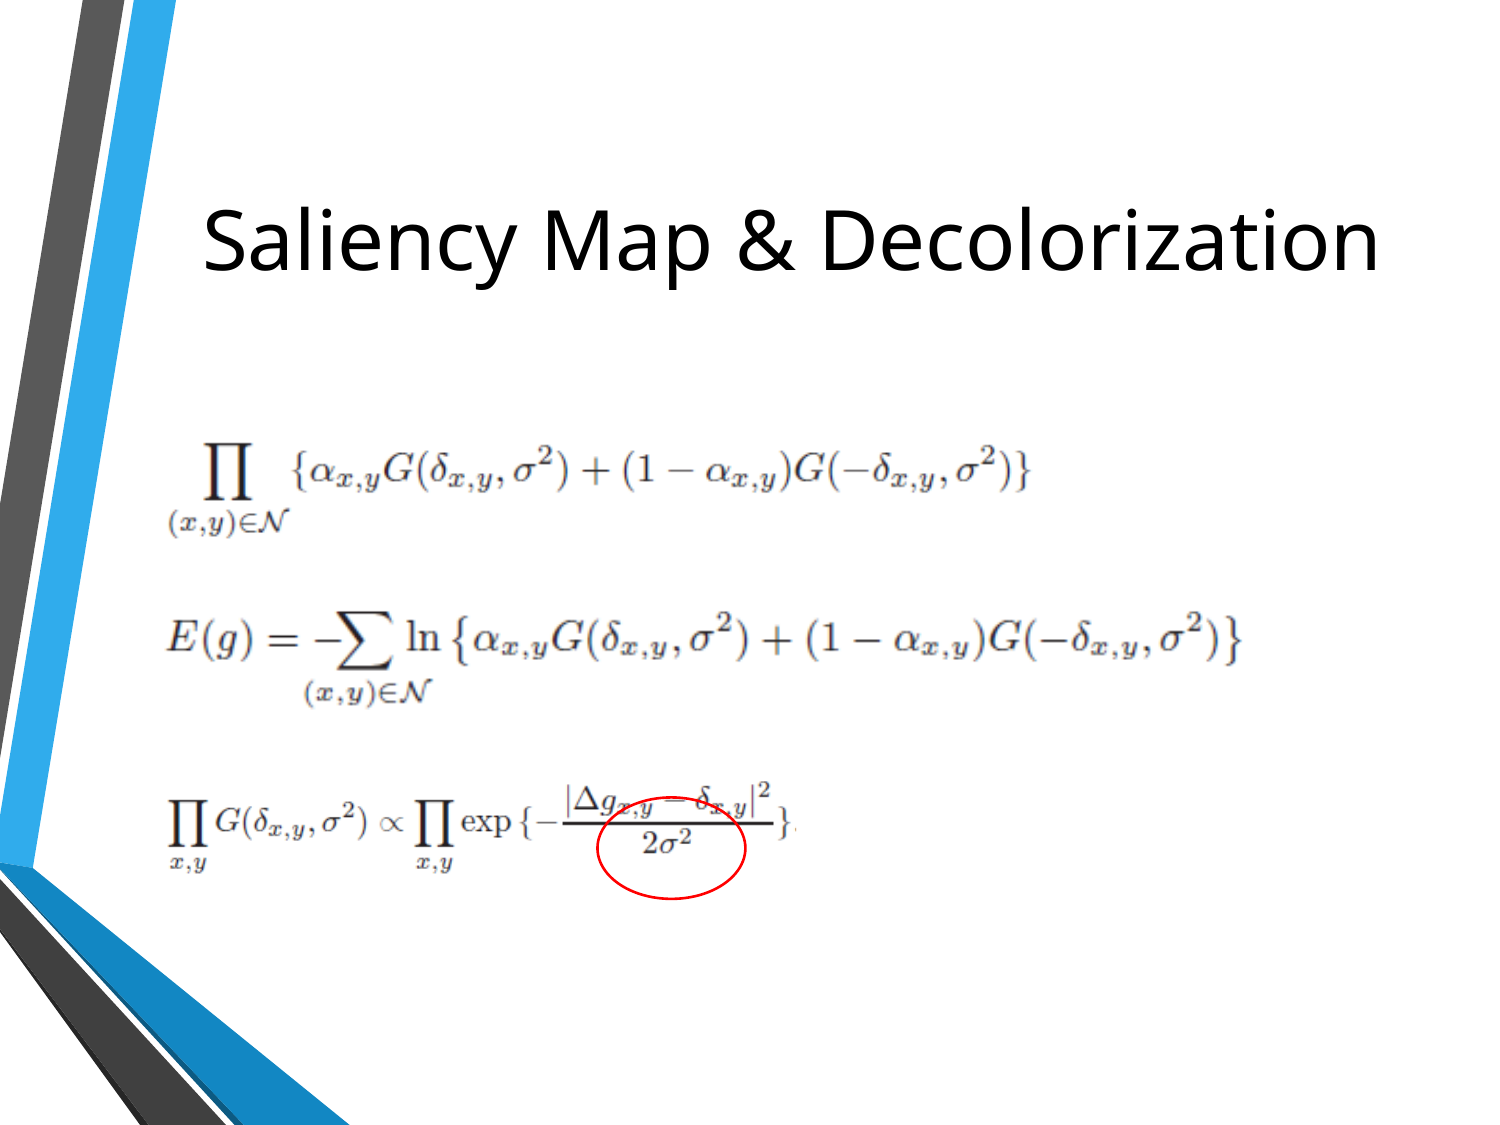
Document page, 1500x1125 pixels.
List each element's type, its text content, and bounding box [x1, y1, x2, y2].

picture [160, 597, 1250, 718]
picture [159, 771, 797, 883]
picture [160, 431, 1034, 541]
text_box [615, 883, 728, 901]
title Saliency Map & Decolorization [161, 75, 1425, 400]
